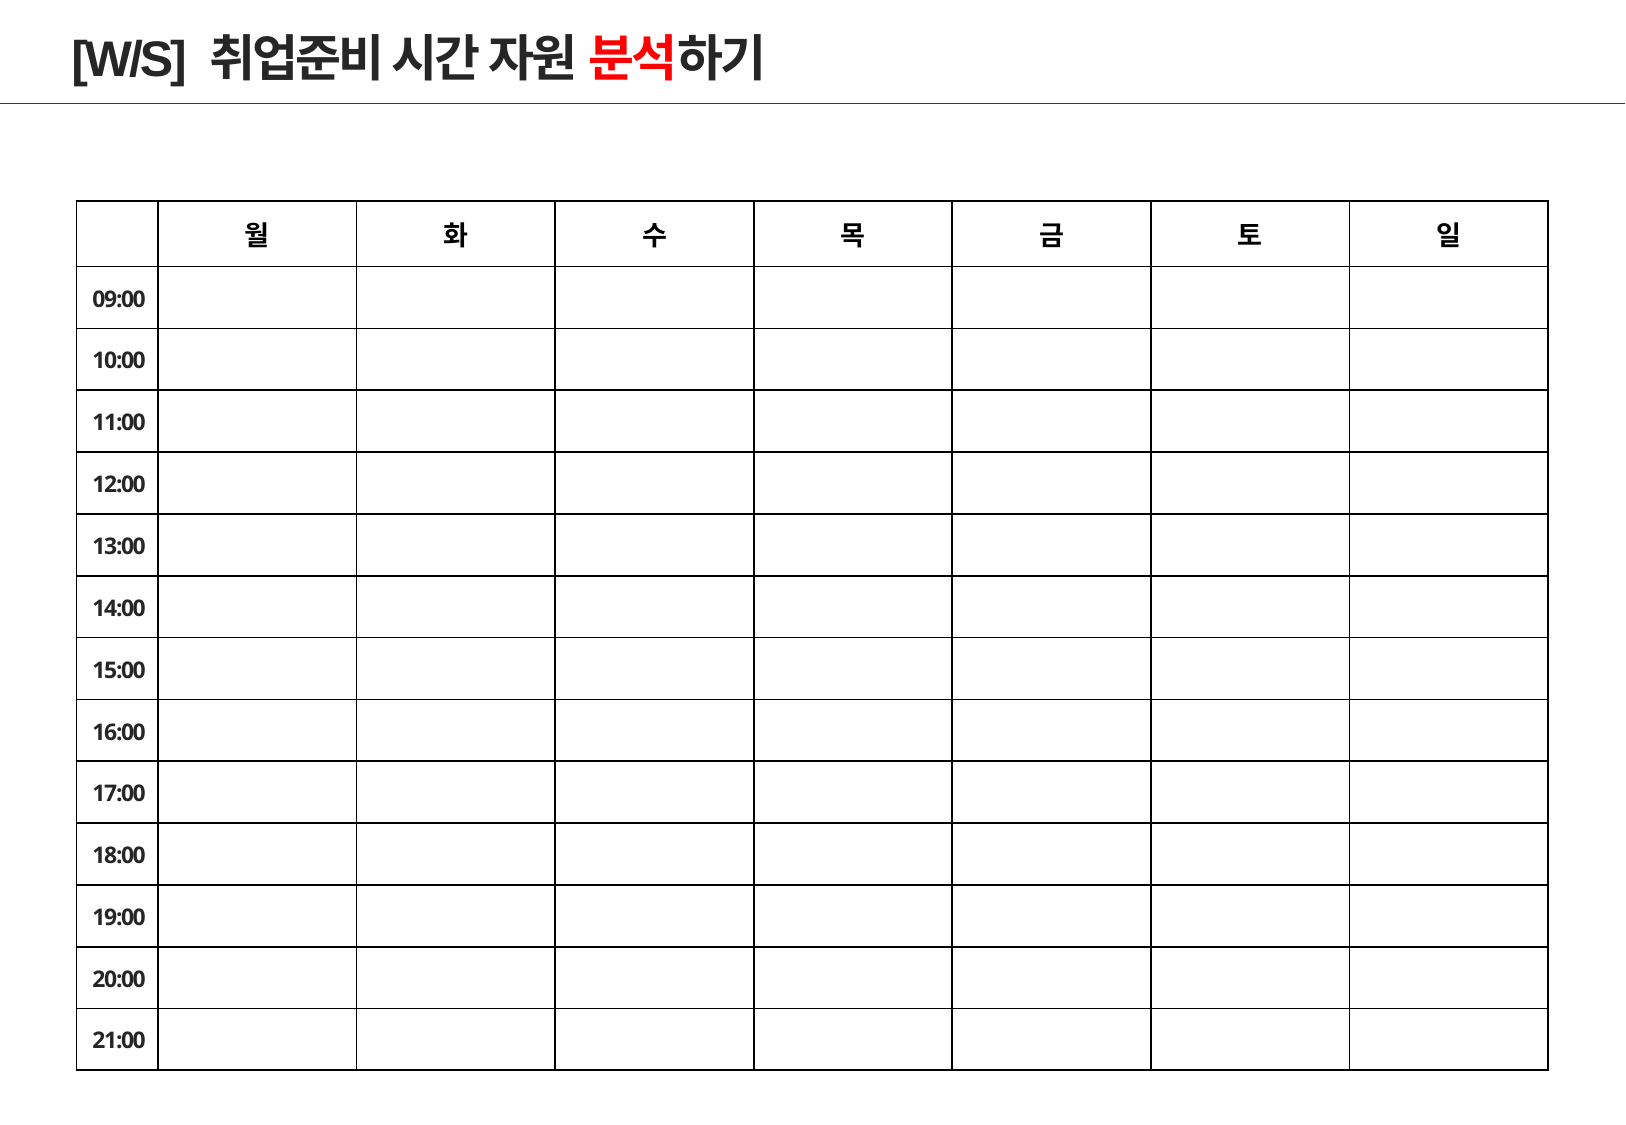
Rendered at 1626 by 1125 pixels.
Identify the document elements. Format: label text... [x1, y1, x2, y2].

table_header [77, 202, 157, 266]
table_cell [159, 267, 356, 328]
table_cell [1152, 577, 1349, 637]
table_cell [1152, 886, 1349, 946]
table_cell [953, 515, 1150, 575]
table_cell [1152, 453, 1349, 513]
table_cell [953, 762, 1150, 822]
table_cell [1152, 391, 1349, 451]
table_cell [953, 329, 1150, 389]
table_cell [755, 515, 951, 575]
table_cell [953, 638, 1150, 699]
table_cell [1350, 577, 1547, 637]
table_cell [755, 1009, 951, 1069]
table_cell [159, 886, 356, 946]
table_cell [159, 329, 356, 389]
table_cell [357, 515, 554, 575]
table_cell [159, 762, 356, 822]
table_cell 17:00 [77, 762, 157, 822]
table_cell [953, 391, 1150, 451]
table_cell 16:00 [77, 700, 157, 760]
table_cell [159, 638, 356, 699]
table_cell [556, 762, 753, 822]
table_cell [357, 453, 554, 513]
table_cell [953, 700, 1150, 760]
table_cell [556, 886, 753, 946]
table_cell [953, 453, 1150, 513]
table_cell 13:00 [77, 515, 157, 575]
table_cell [755, 948, 951, 1008]
table_cell [1350, 1009, 1547, 1069]
table_cell 19:00 [77, 886, 157, 946]
table_cell [953, 267, 1150, 328]
table_cell [1350, 948, 1547, 1008]
table_cell [556, 515, 753, 575]
table_cell [1152, 329, 1349, 389]
table_cell 15:00 [77, 638, 157, 699]
table_cell [556, 267, 753, 328]
table_cell [556, 1009, 753, 1069]
table_cell [1350, 267, 1547, 328]
table_cell 11:00 [77, 391, 157, 451]
table_cell [556, 948, 753, 1008]
table_cell [159, 453, 356, 513]
table_cell [357, 391, 554, 451]
table_cell [1152, 948, 1349, 1008]
table_cell [1350, 762, 1547, 822]
table_header 일 [1350, 202, 1547, 266]
table_cell 21:00 [77, 1009, 157, 1069]
table_cell [953, 948, 1150, 1008]
table_cell 12:00 [77, 453, 157, 513]
table_cell [357, 700, 554, 760]
table_cell [556, 824, 753, 884]
table_cell [357, 948, 554, 1008]
table_cell [755, 762, 951, 822]
table_cell [1152, 1009, 1349, 1069]
table_cell [556, 577, 753, 637]
table_cell 20:00 [77, 948, 157, 1008]
table_cell [556, 638, 753, 699]
table_cell [1350, 391, 1547, 451]
table_cell [755, 638, 951, 699]
table_header 화 [357, 202, 554, 266]
table_cell [556, 329, 753, 389]
table_cell [1350, 886, 1547, 946]
table_header 금 [953, 202, 1150, 266]
table_cell [556, 453, 753, 513]
table_cell [1152, 267, 1349, 328]
table_cell [1350, 515, 1547, 575]
table_cell [159, 391, 356, 451]
table_cell [755, 267, 951, 328]
table_cell [1152, 762, 1349, 822]
table_cell [1350, 700, 1547, 760]
table_cell [159, 824, 356, 884]
table_cell [357, 577, 554, 637]
table_cell [953, 886, 1150, 946]
table_cell [1350, 638, 1547, 699]
table_cell [755, 886, 951, 946]
table_cell [1350, 824, 1547, 884]
table_cell [1350, 329, 1547, 389]
table_cell 18:00 [77, 824, 157, 884]
table_cell [159, 948, 356, 1008]
table_cell 10:00 [77, 329, 157, 389]
table_cell [357, 824, 554, 884]
table_cell [755, 329, 951, 389]
table_cell [357, 267, 554, 328]
table_cell [357, 886, 554, 946]
table_cell [357, 762, 554, 822]
title [W/S] 취업준비 시간 자원 분석하기 [56, 10, 1123, 102]
table_cell [755, 391, 951, 451]
table_header 토 [1152, 202, 1349, 266]
table_cell [556, 700, 753, 760]
table_cell [1152, 638, 1349, 699]
table_cell 09:00 [77, 267, 157, 328]
table_header 수 [556, 202, 753, 266]
table_cell [357, 1009, 554, 1069]
table_cell [357, 638, 554, 699]
table_cell [755, 824, 951, 884]
table_cell [1152, 700, 1349, 760]
table_cell [159, 515, 356, 575]
table_cell [755, 577, 951, 637]
table_header 월 [159, 202, 356, 266]
table_cell [159, 577, 356, 637]
table_cell [953, 1009, 1150, 1069]
table_cell [1152, 515, 1349, 575]
table_cell [755, 700, 951, 760]
table_cell [1350, 453, 1547, 513]
table_cell [755, 453, 951, 513]
table_cell [159, 1009, 356, 1069]
table_cell [953, 577, 1150, 637]
table_header 목 [755, 202, 951, 266]
table_cell [159, 700, 356, 760]
table_cell [556, 391, 753, 451]
table_cell 14:00 [77, 577, 157, 637]
table_cell [1152, 824, 1349, 884]
table_cell [953, 824, 1150, 884]
table_cell [357, 329, 554, 389]
